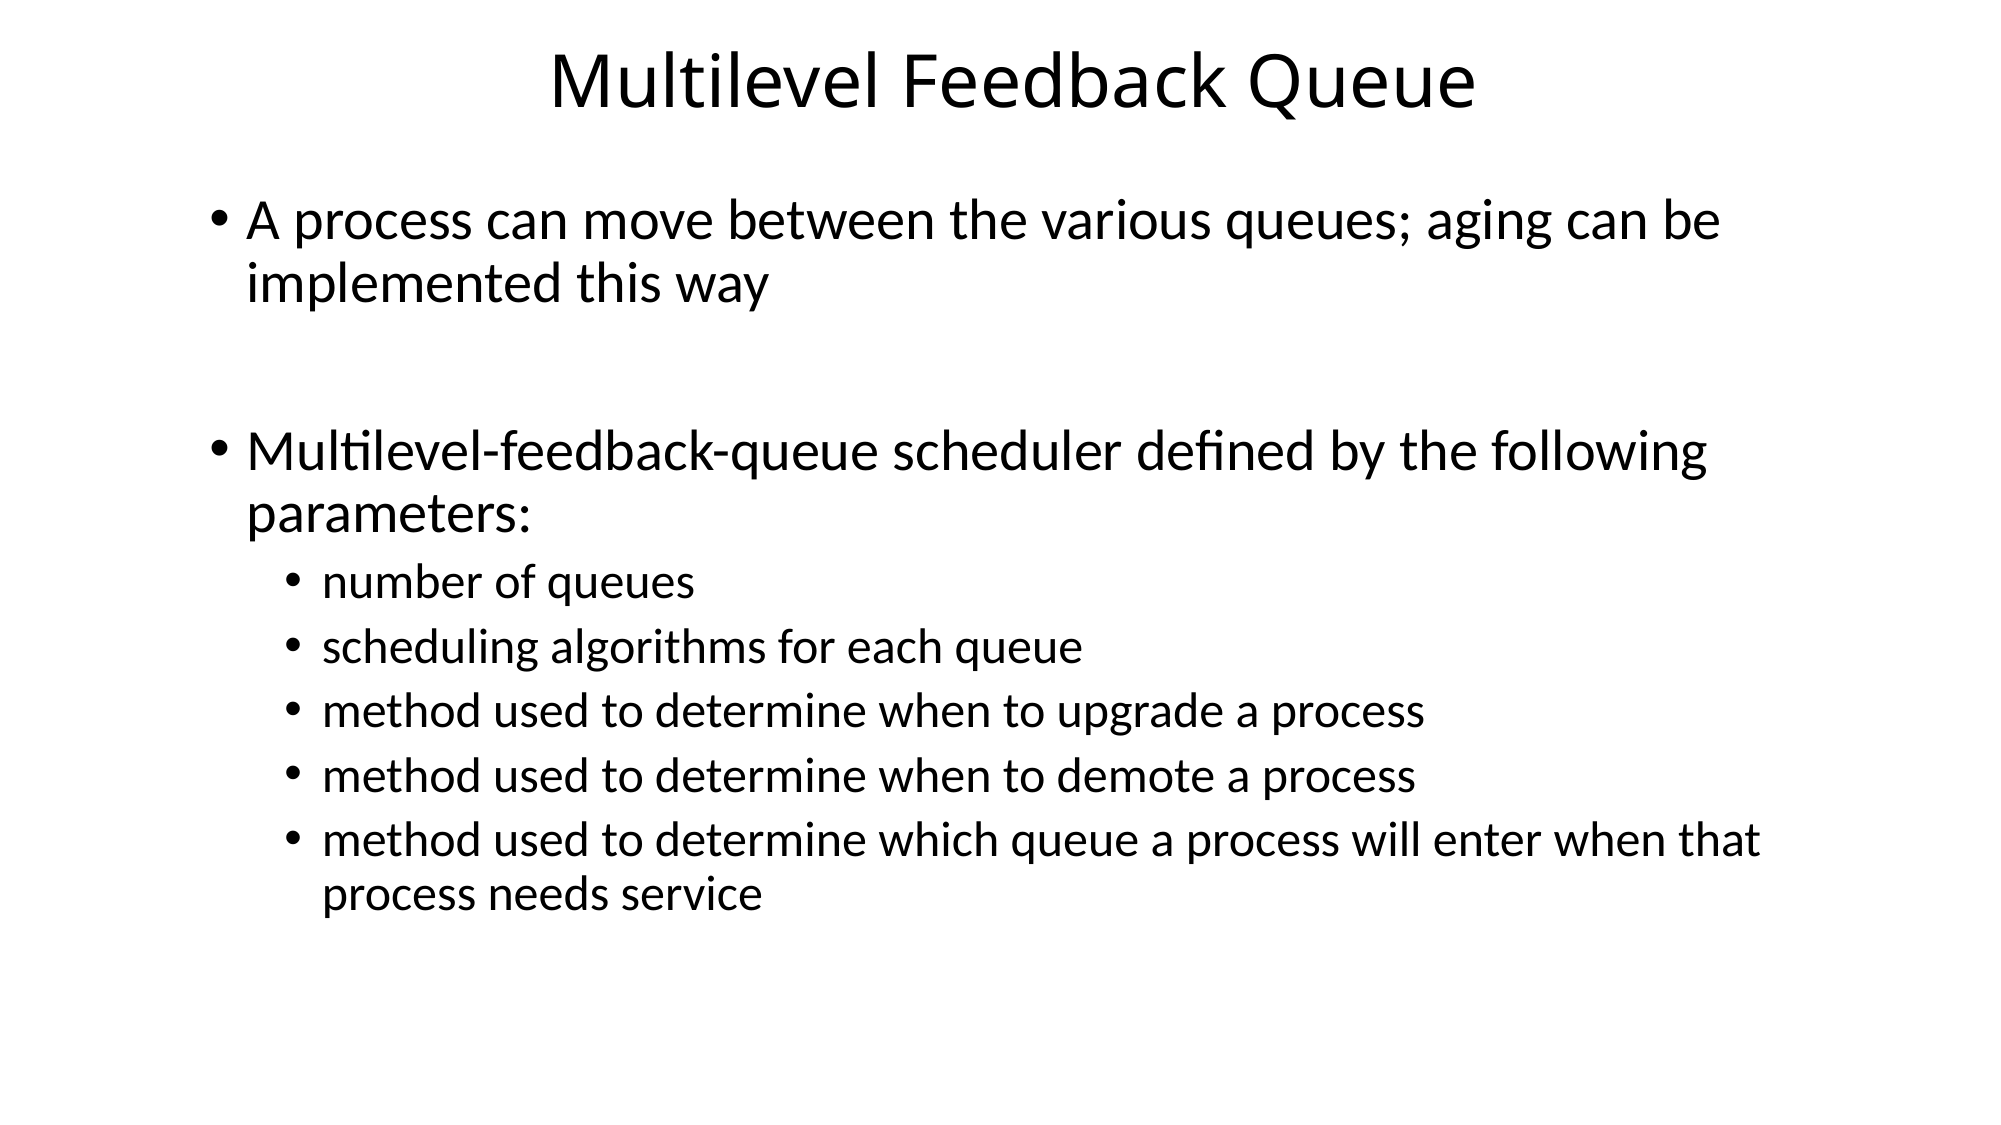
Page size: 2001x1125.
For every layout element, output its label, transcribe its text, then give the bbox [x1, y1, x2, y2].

list A process can move between the various queues; aging can be implemented this way Multilevel-feedback-queue scheduler defined by the following parameters: number of queues scheduling algorithms for each queue method used to determine when to upgrade a process method used to determine when to demote a process method used to determine which queue a process will enter when that process needs service [194, 181, 1825, 1125]
title Multilevel Feedback Queue [355, 36, 1672, 132]
